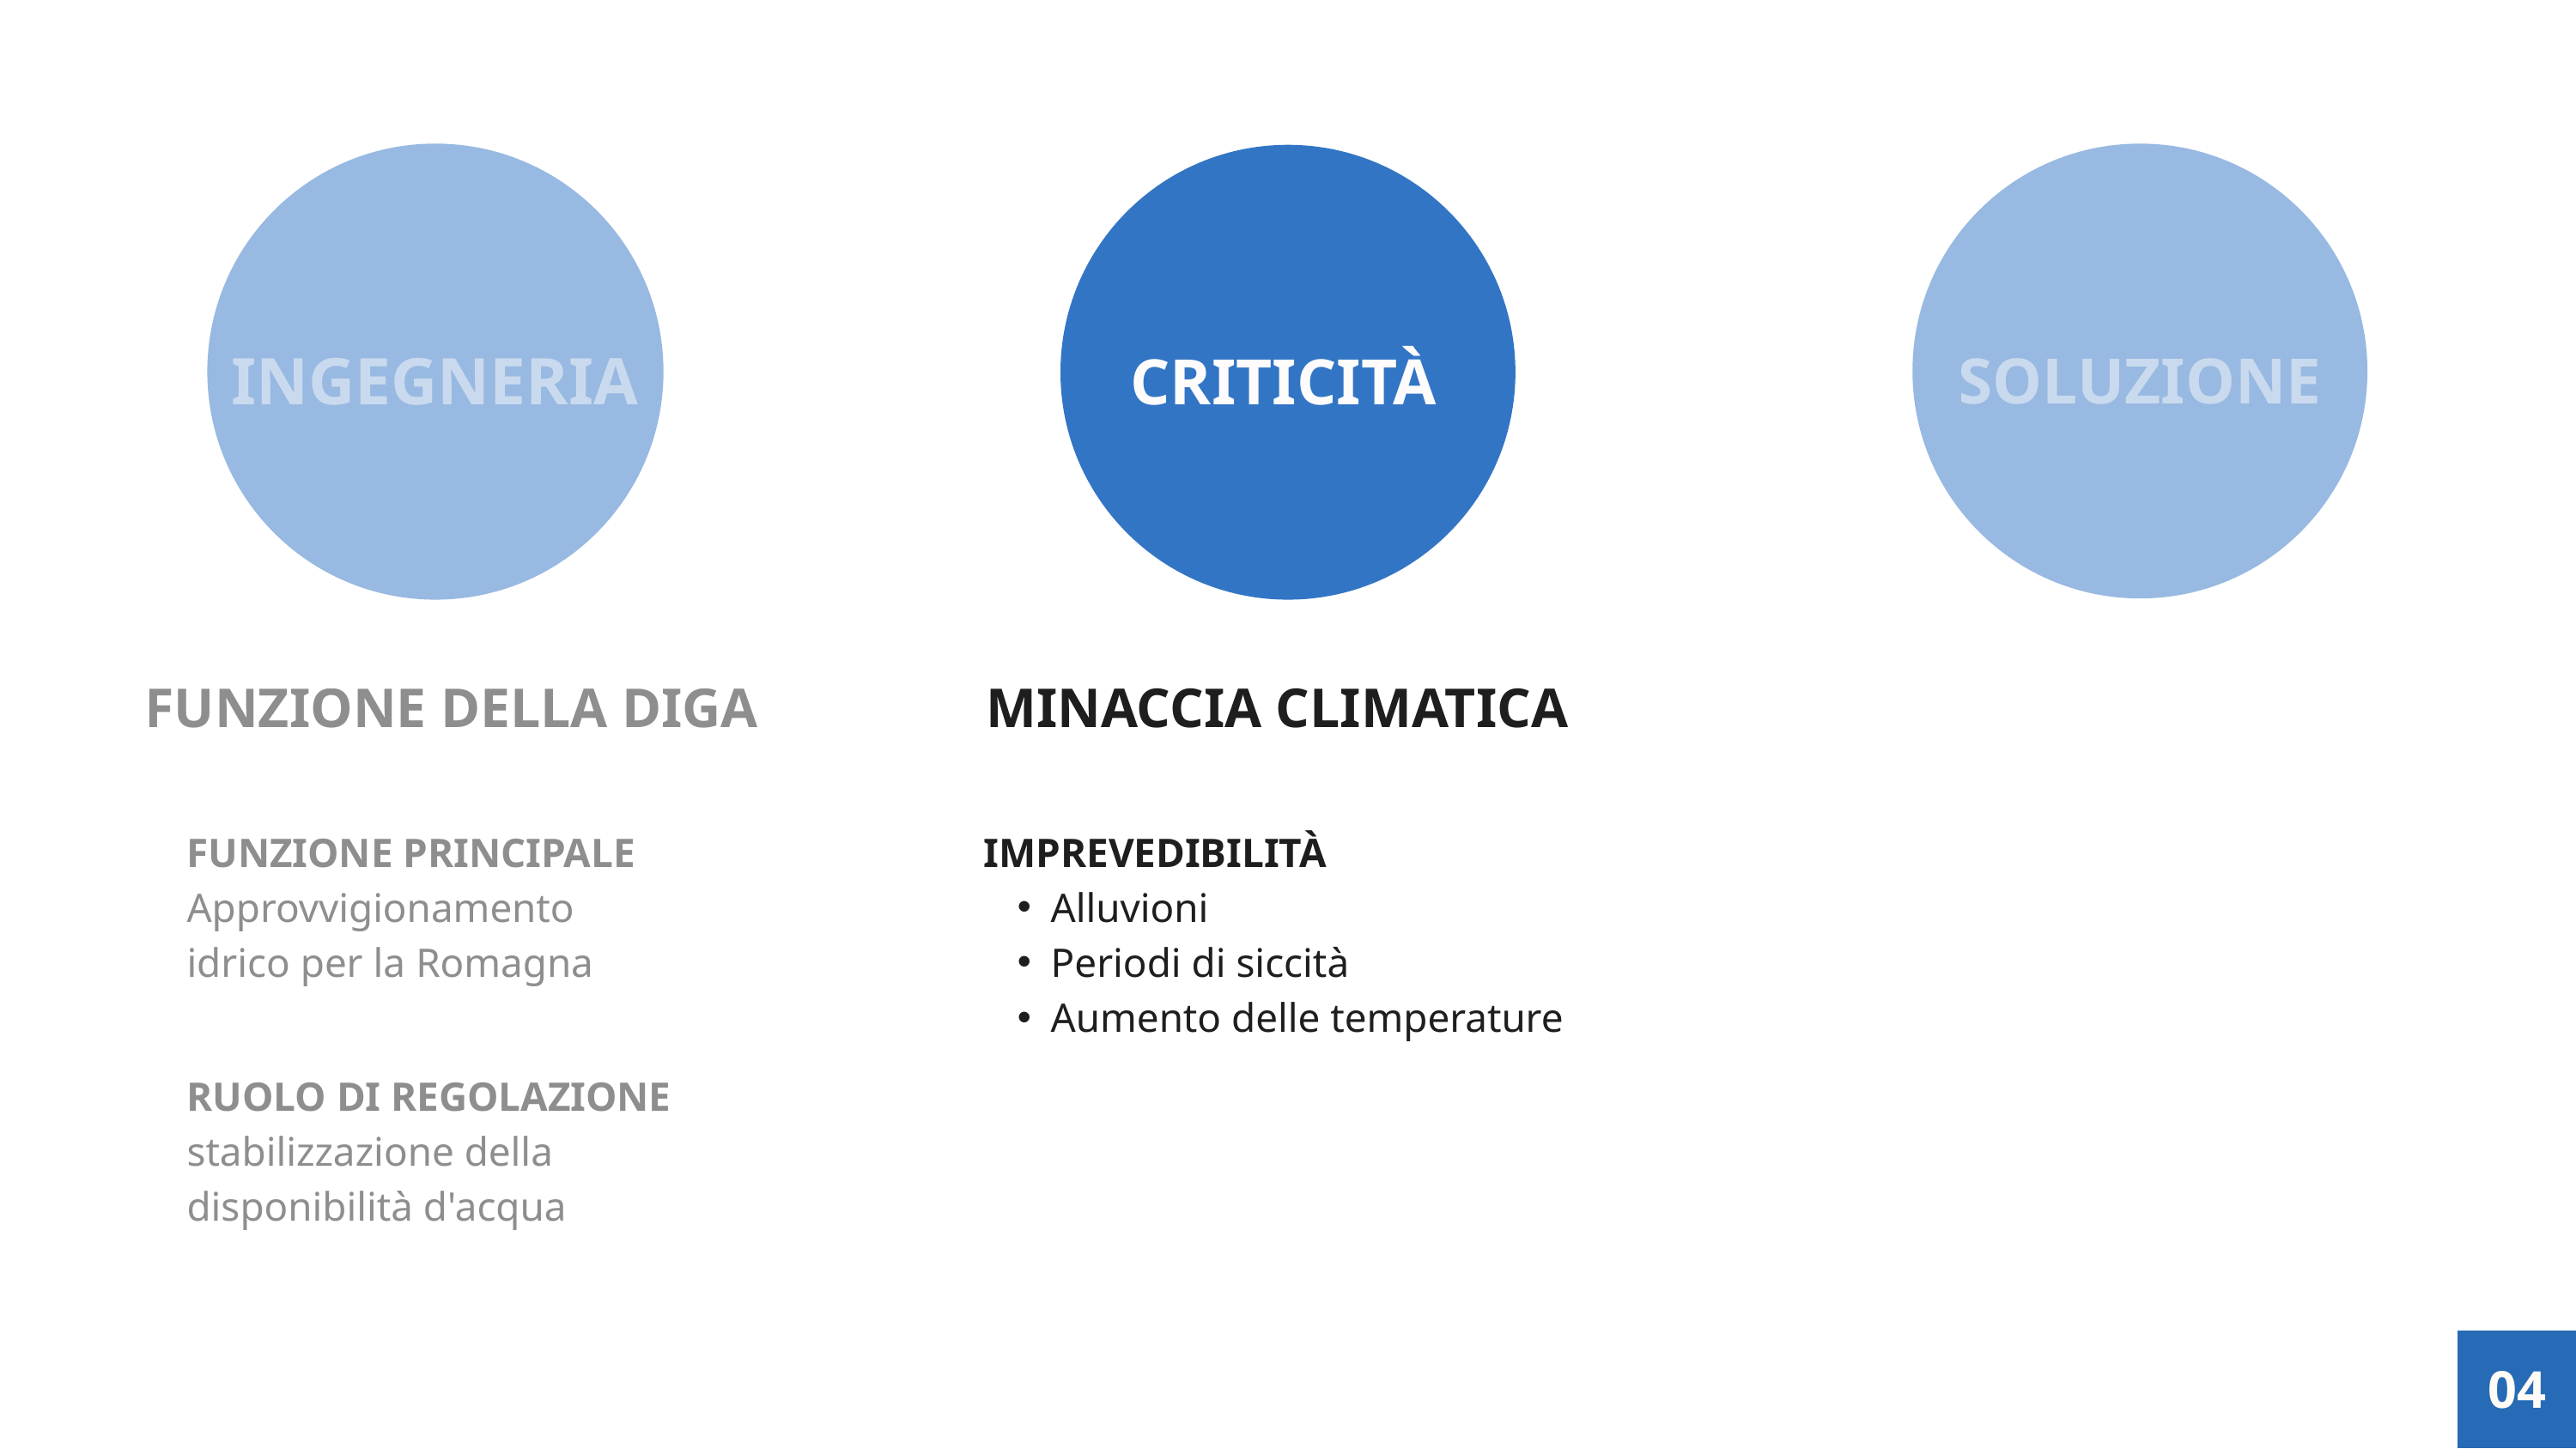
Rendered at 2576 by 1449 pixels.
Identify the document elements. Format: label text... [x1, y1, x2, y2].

text_box IMPREVEDIBILITÀ Alluvioni Periodi di siccità Aumento delle temperature [983, 796, 1583, 1040]
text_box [1060, 144, 1516, 600]
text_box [2458, 1330, 2576, 1449]
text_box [1911, 143, 2368, 599]
text_box MINACCIA CLIMATICA [986, 679, 1590, 739]
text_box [207, 143, 664, 600]
text_box FUNZIONE PRINCIPALE Approvvigionamento idrico per la Romagna RUOLO DI REGOLAZIONE stabilizzazione della disponibilità d'acqua [186, 796, 683, 1284]
text_box FUNZIONE DELLA DIGA [144, 679, 768, 739]
